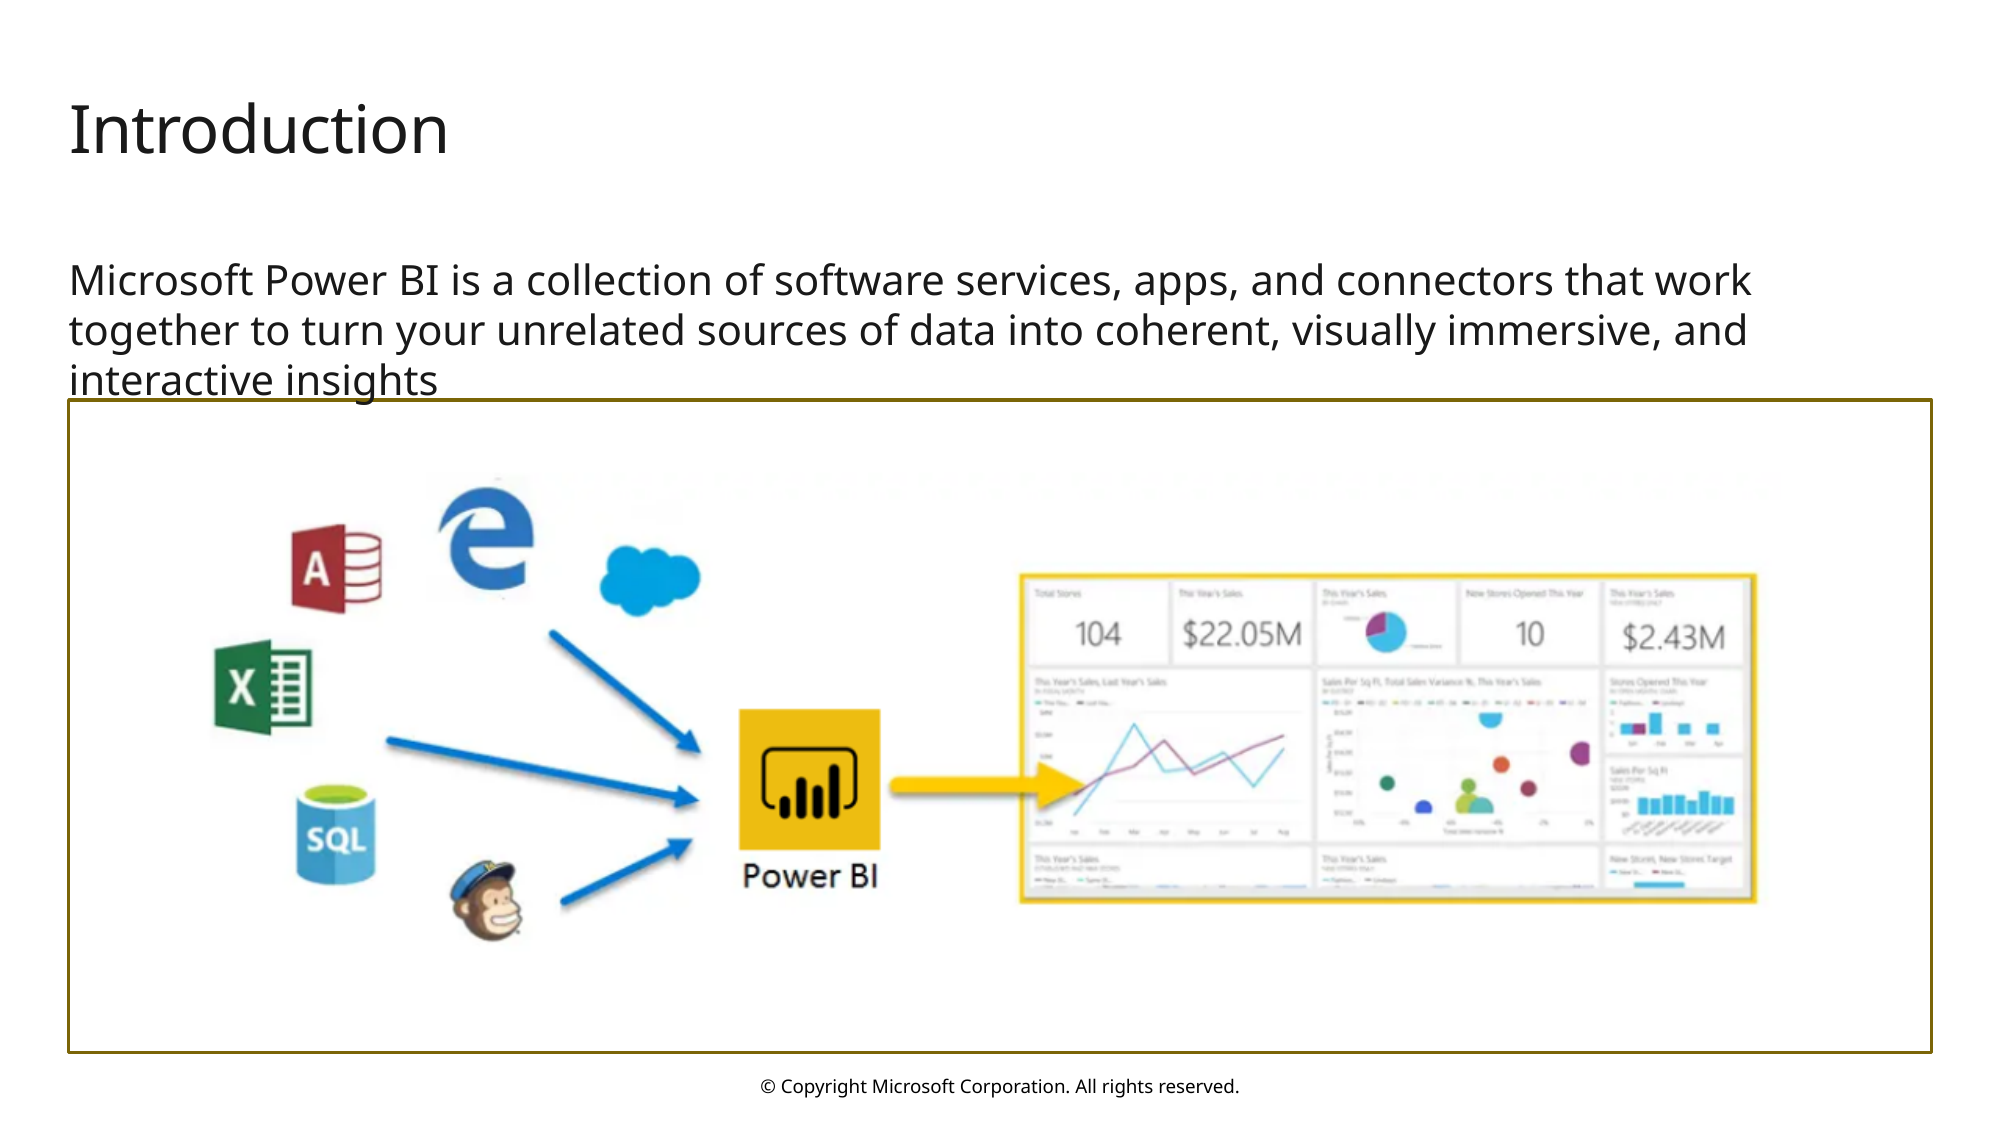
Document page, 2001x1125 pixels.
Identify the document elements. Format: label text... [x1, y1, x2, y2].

list Microsoft Power BI is a collection of software services, apps, and connectors that work together to turn your unrelated sources of data into coherent, visually immersive, and interactive insights [68, 238, 1932, 375]
title Introduction [68, 72, 1932, 192]
picture [199, 436, 1801, 1022]
